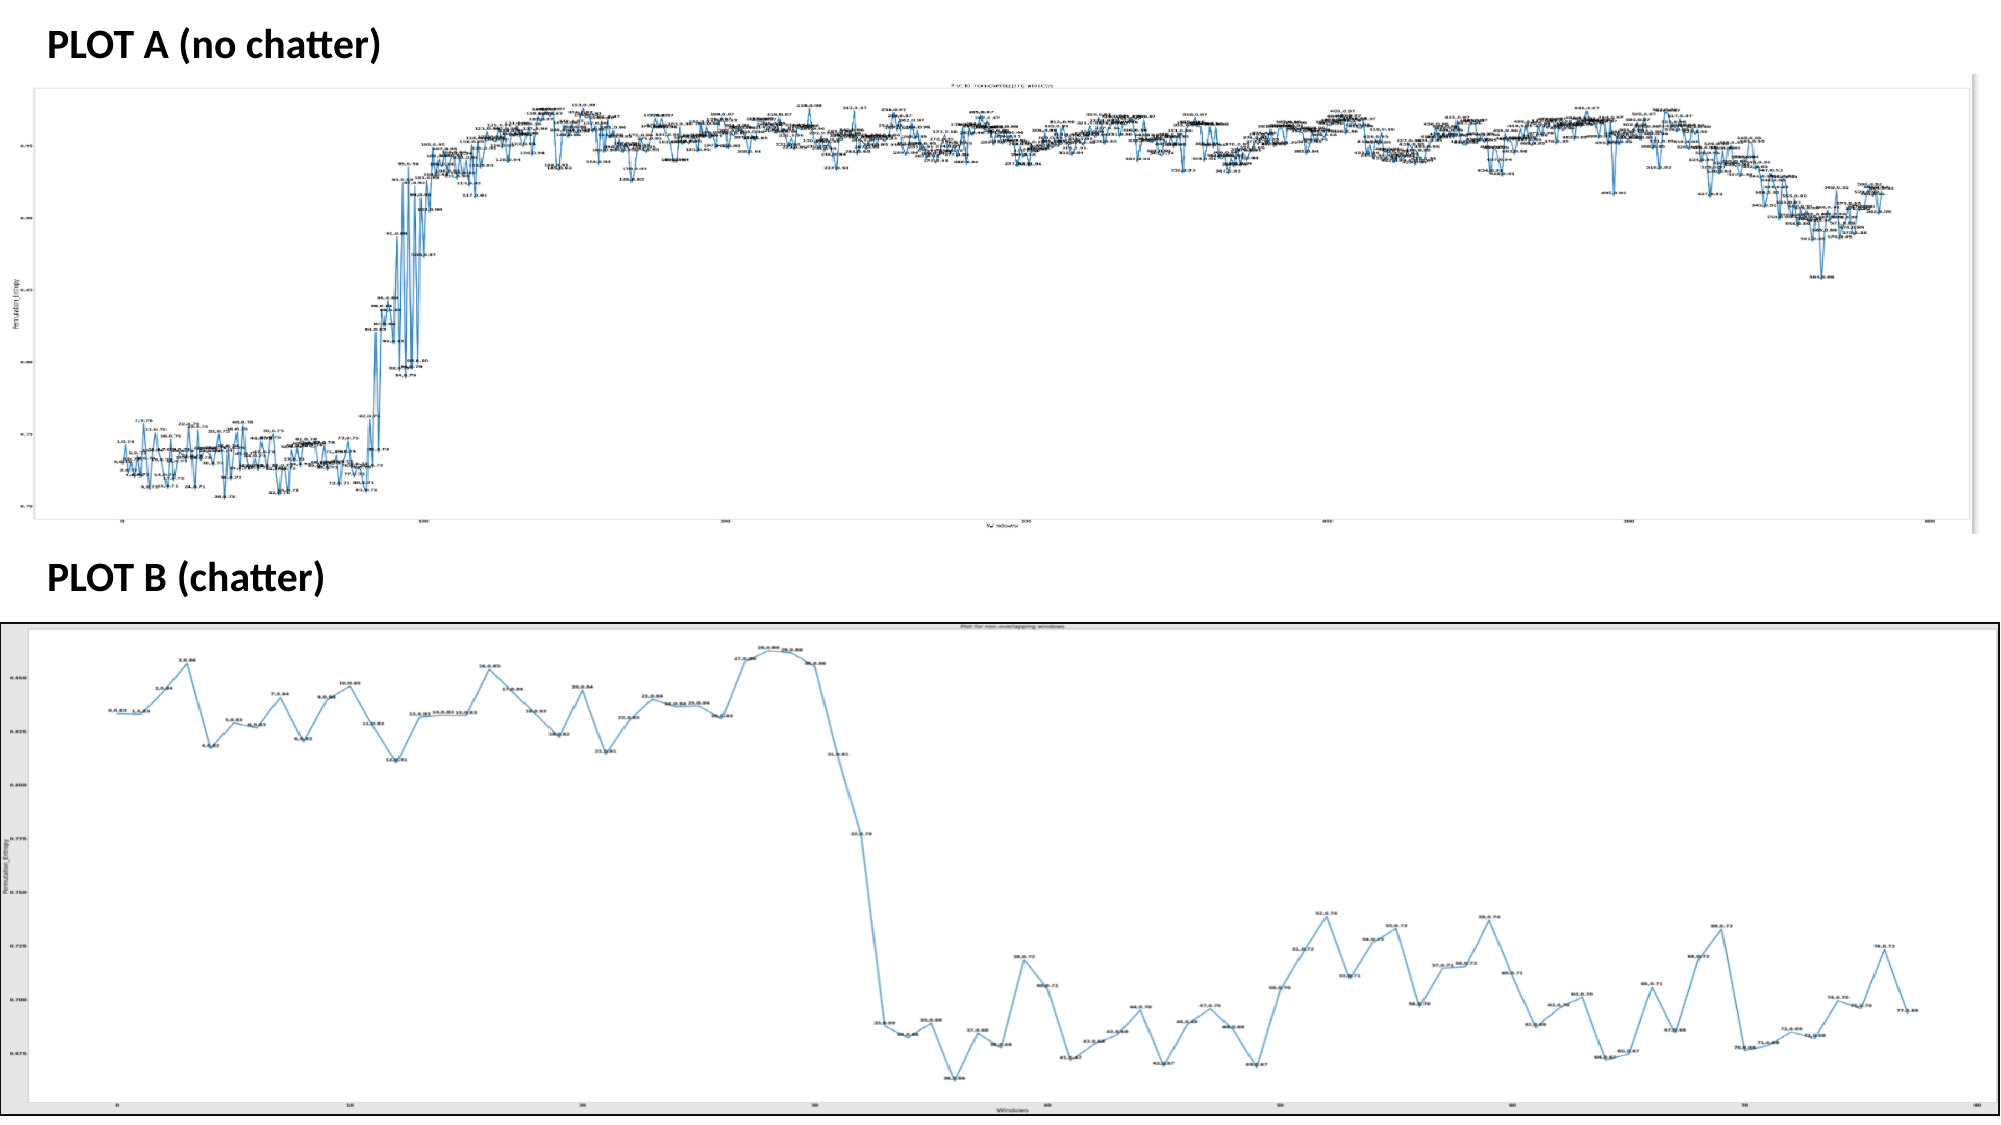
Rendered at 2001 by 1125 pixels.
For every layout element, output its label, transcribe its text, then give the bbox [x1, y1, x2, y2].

picture [0, 74, 2000, 534]
text_box PLOT A (no chatter) [32, 9, 441, 74]
picture [0, 622, 2000, 1116]
text_box PLOT B (chatter) [32, 542, 441, 608]
